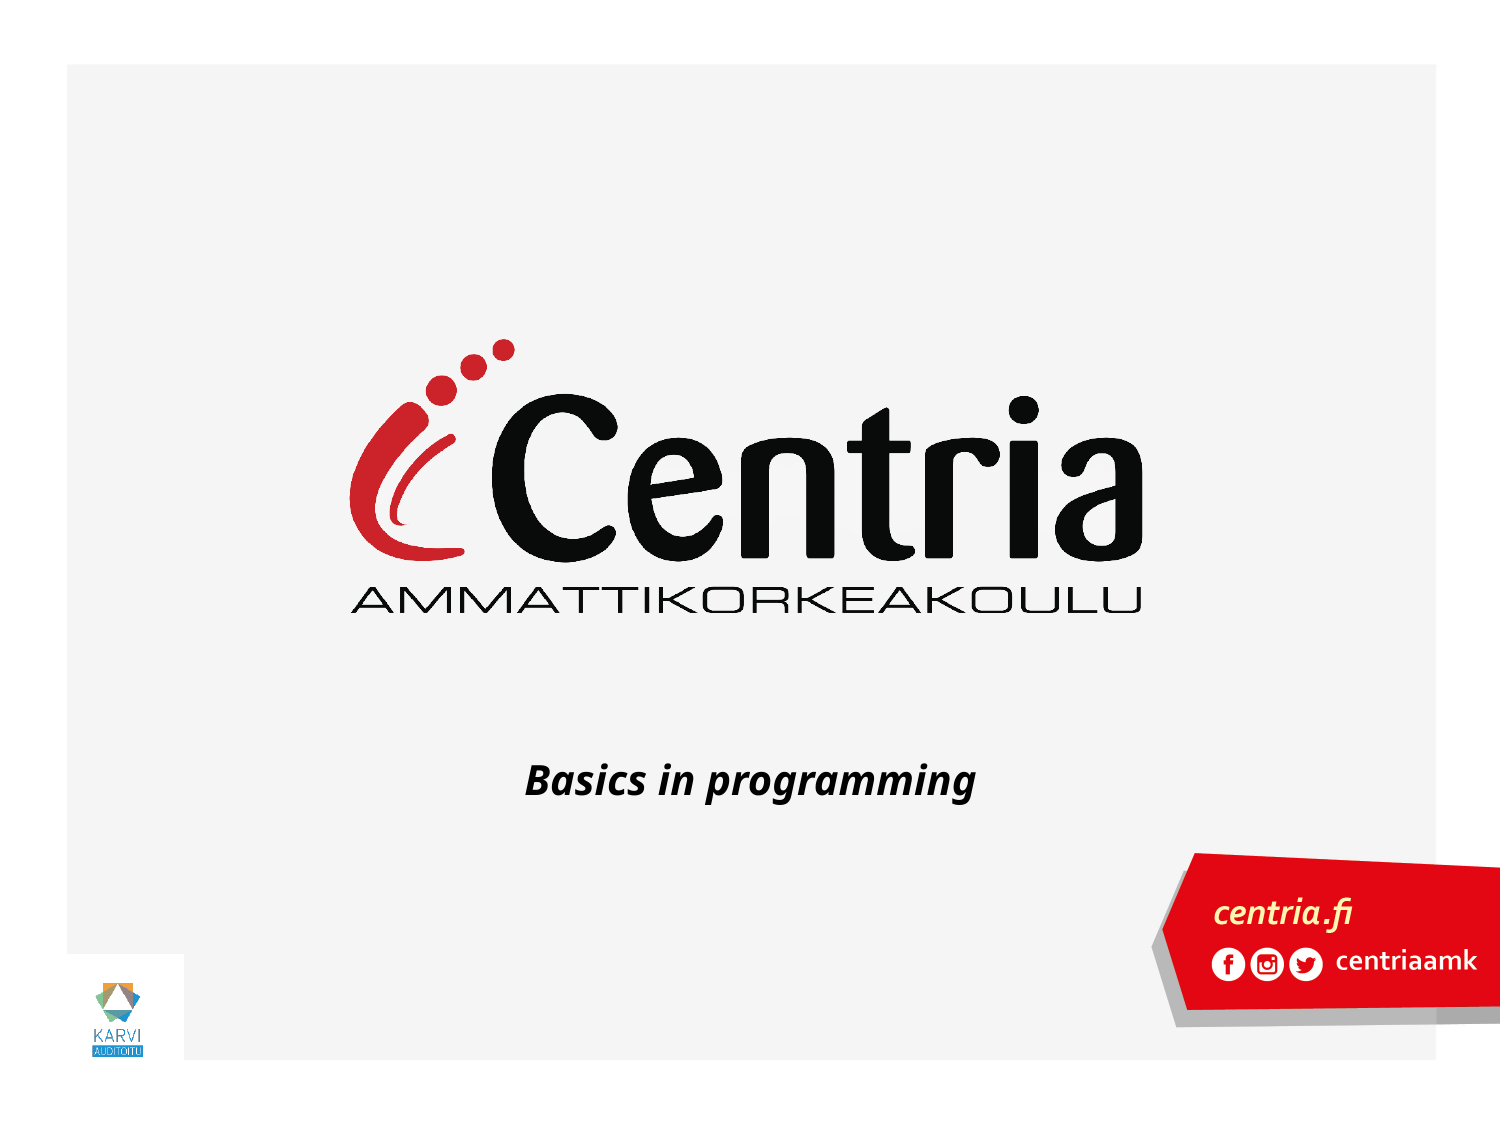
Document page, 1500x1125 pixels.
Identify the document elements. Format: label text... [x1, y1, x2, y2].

picture [0, 0, 1500, 1125]
title Basics in programming [65, 673, 1436, 870]
